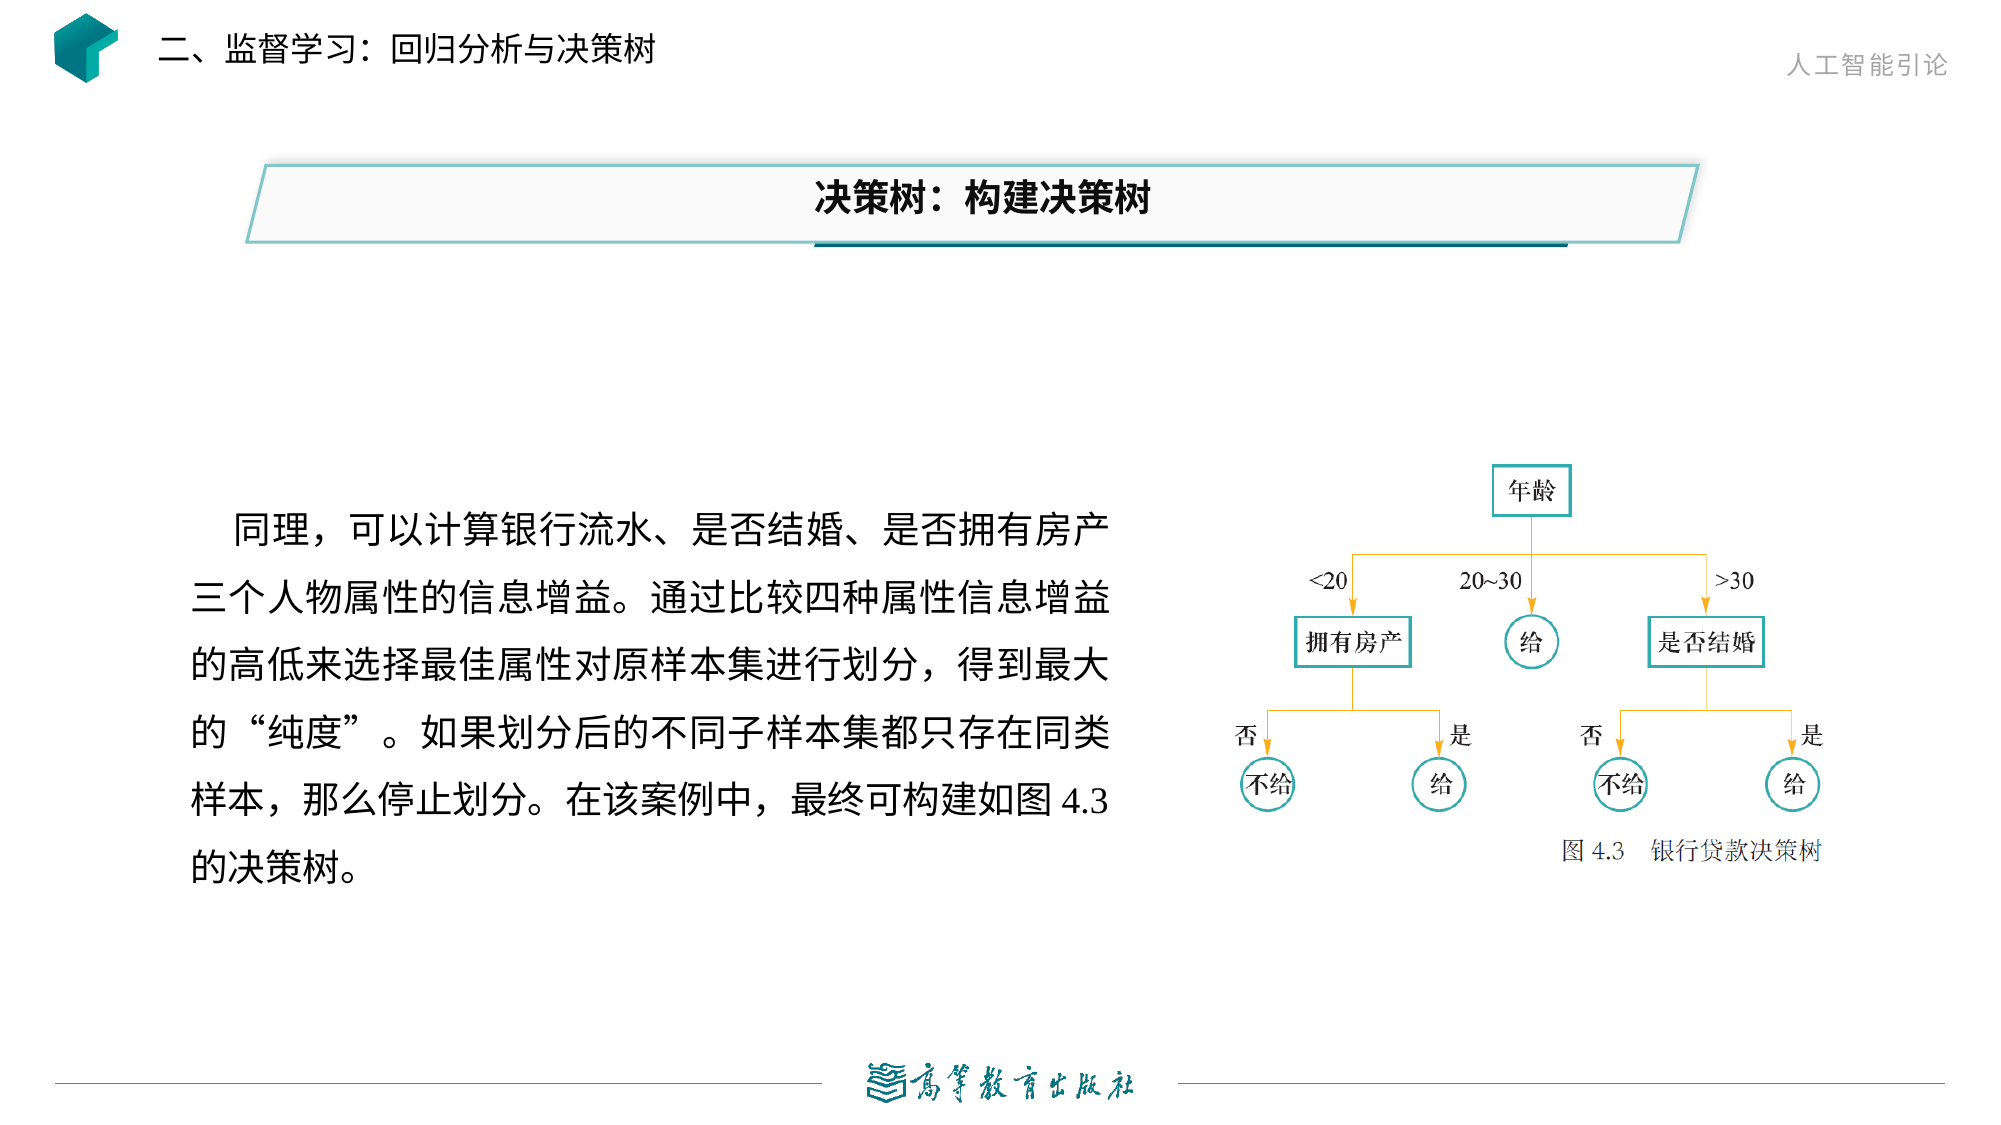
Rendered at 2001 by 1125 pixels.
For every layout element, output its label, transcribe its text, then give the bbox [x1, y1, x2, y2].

text_box 同理，可以计算银行流水、是否结婚、是否拥有房产三个人物属性的信息增益。通过比较四种属性信息增益的高低来选择最佳属性对原样本集进行划分，得到最大的“纯度”。如果划分后的不同子样本集都只存在同类样本，那么停止划分。在该案例中，最终可构建如图4.3的决策树。 [175, 476, 1126, 897]
picture [1228, 436, 1871, 893]
picture [867, 1063, 1133, 1103]
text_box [246, 165, 1698, 248]
text_box 二、监督学习：回归分析与决策树 [143, 21, 672, 76]
